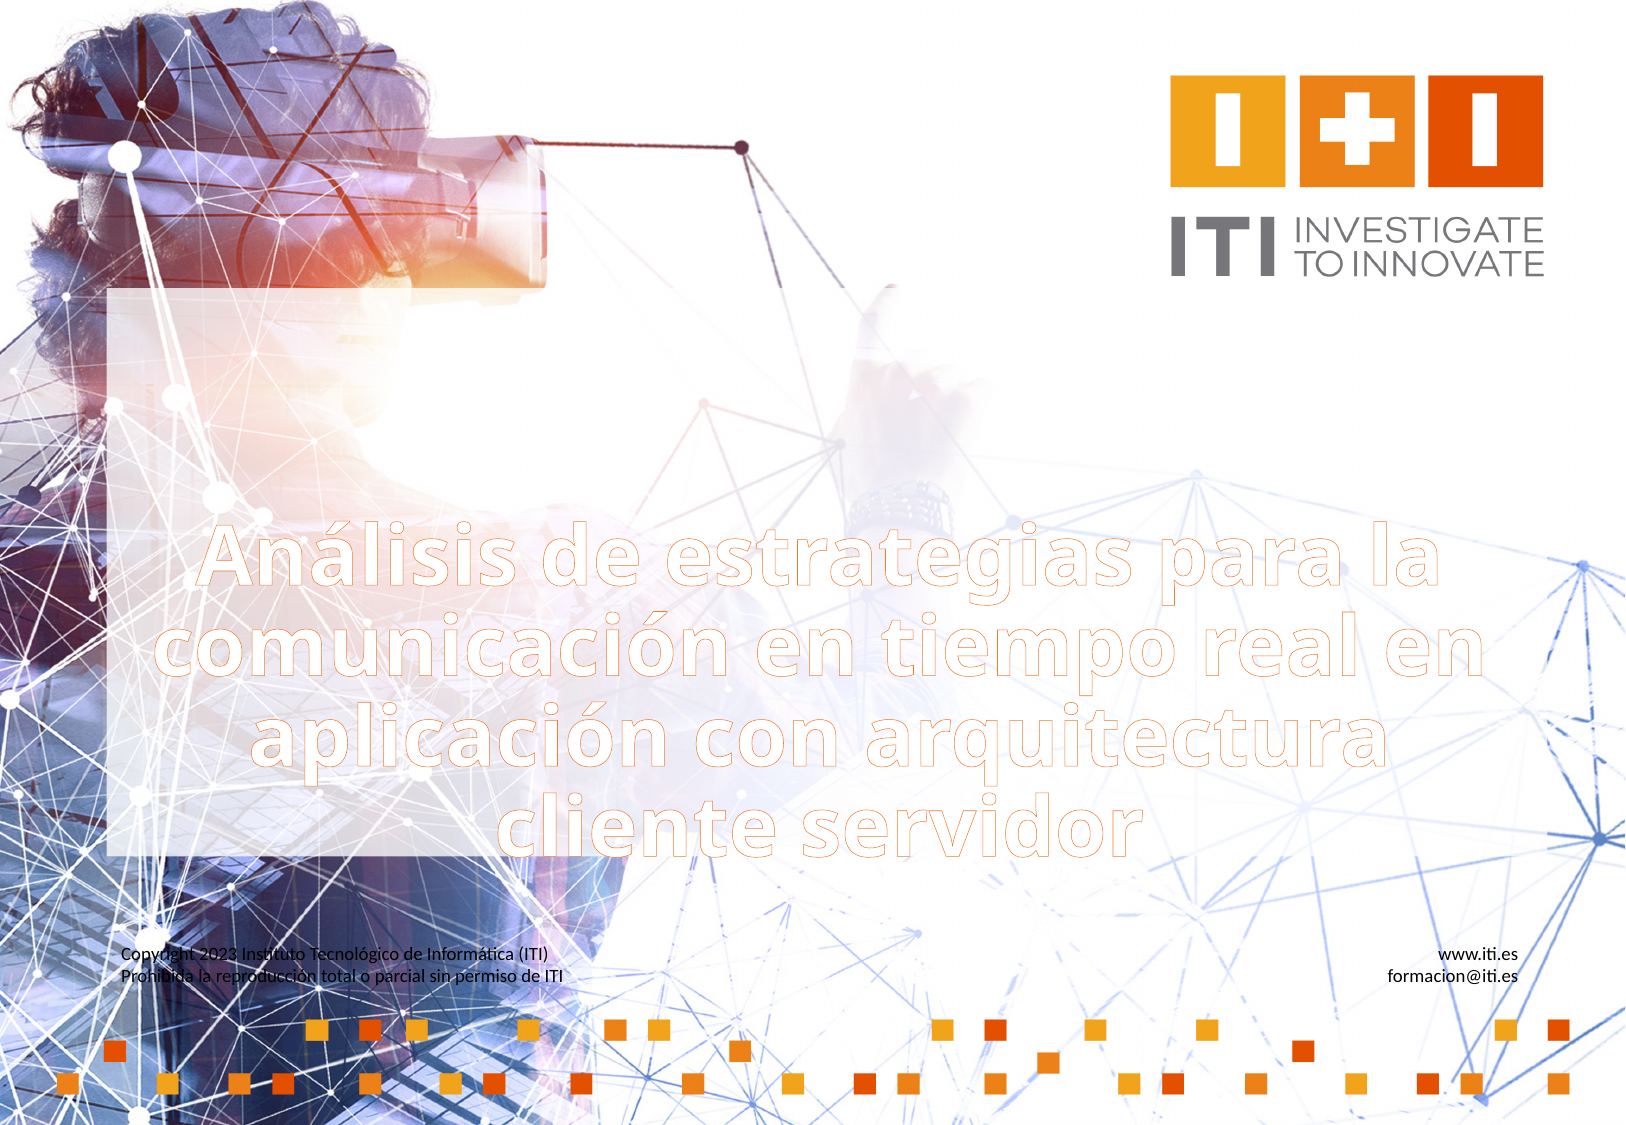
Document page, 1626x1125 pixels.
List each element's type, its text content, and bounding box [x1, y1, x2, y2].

text_box Copyright 2023 Instituto Tecnológico de Informática (ITI) Prohibida la reproducción total o parcial sin permiso de ITI [106, 934, 693, 995]
text_box www.iti.es formacion@iti.es [946, 934, 1533, 995]
text_box [106, 287, 1548, 504]
title Análisis de estrategias para la comunicación en tiempo real en aplicación con arquitectura cliente servidor [92, 504, 1548, 1073]
picture [0, 0, 1626, 1125]
